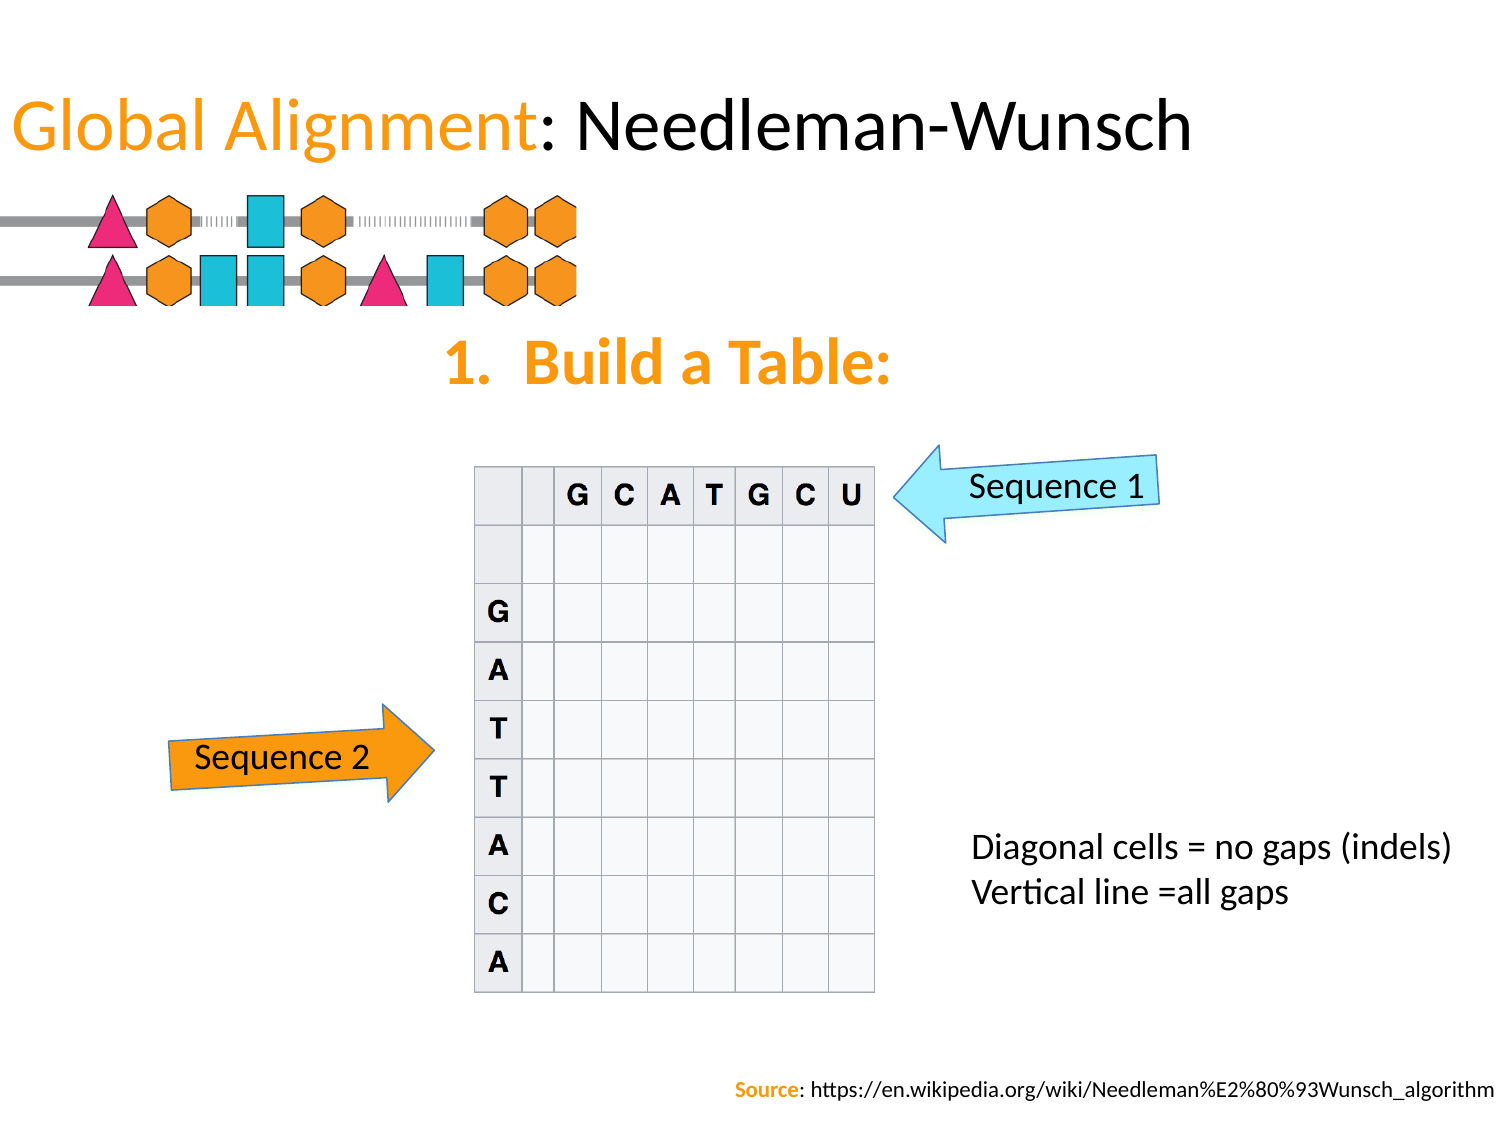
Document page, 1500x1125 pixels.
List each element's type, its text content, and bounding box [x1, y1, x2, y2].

text_box [167, 739, 273, 791]
text_box Diagonal cells = no gaps (indels) Vertical line =all gaps [956, 814, 1468, 920]
picture [468, 463, 879, 994]
subtitle 1. Build a Table: [0, 310, 1485, 932]
text_box Source: https://en.wikipedia.org/wiki/Needleman%E2%80%93Wunsch_algorithm [720, 1067, 1500, 1110]
picture [0, 194, 577, 306]
text_box [892, 444, 1022, 544]
text_box Sequence 2 [179, 724, 386, 785]
title Global Alignment: Needleman-Wunsch [0, 0, 1338, 242]
text_box Sequence 1 [954, 453, 1160, 514]
text_box [381, 703, 435, 803]
